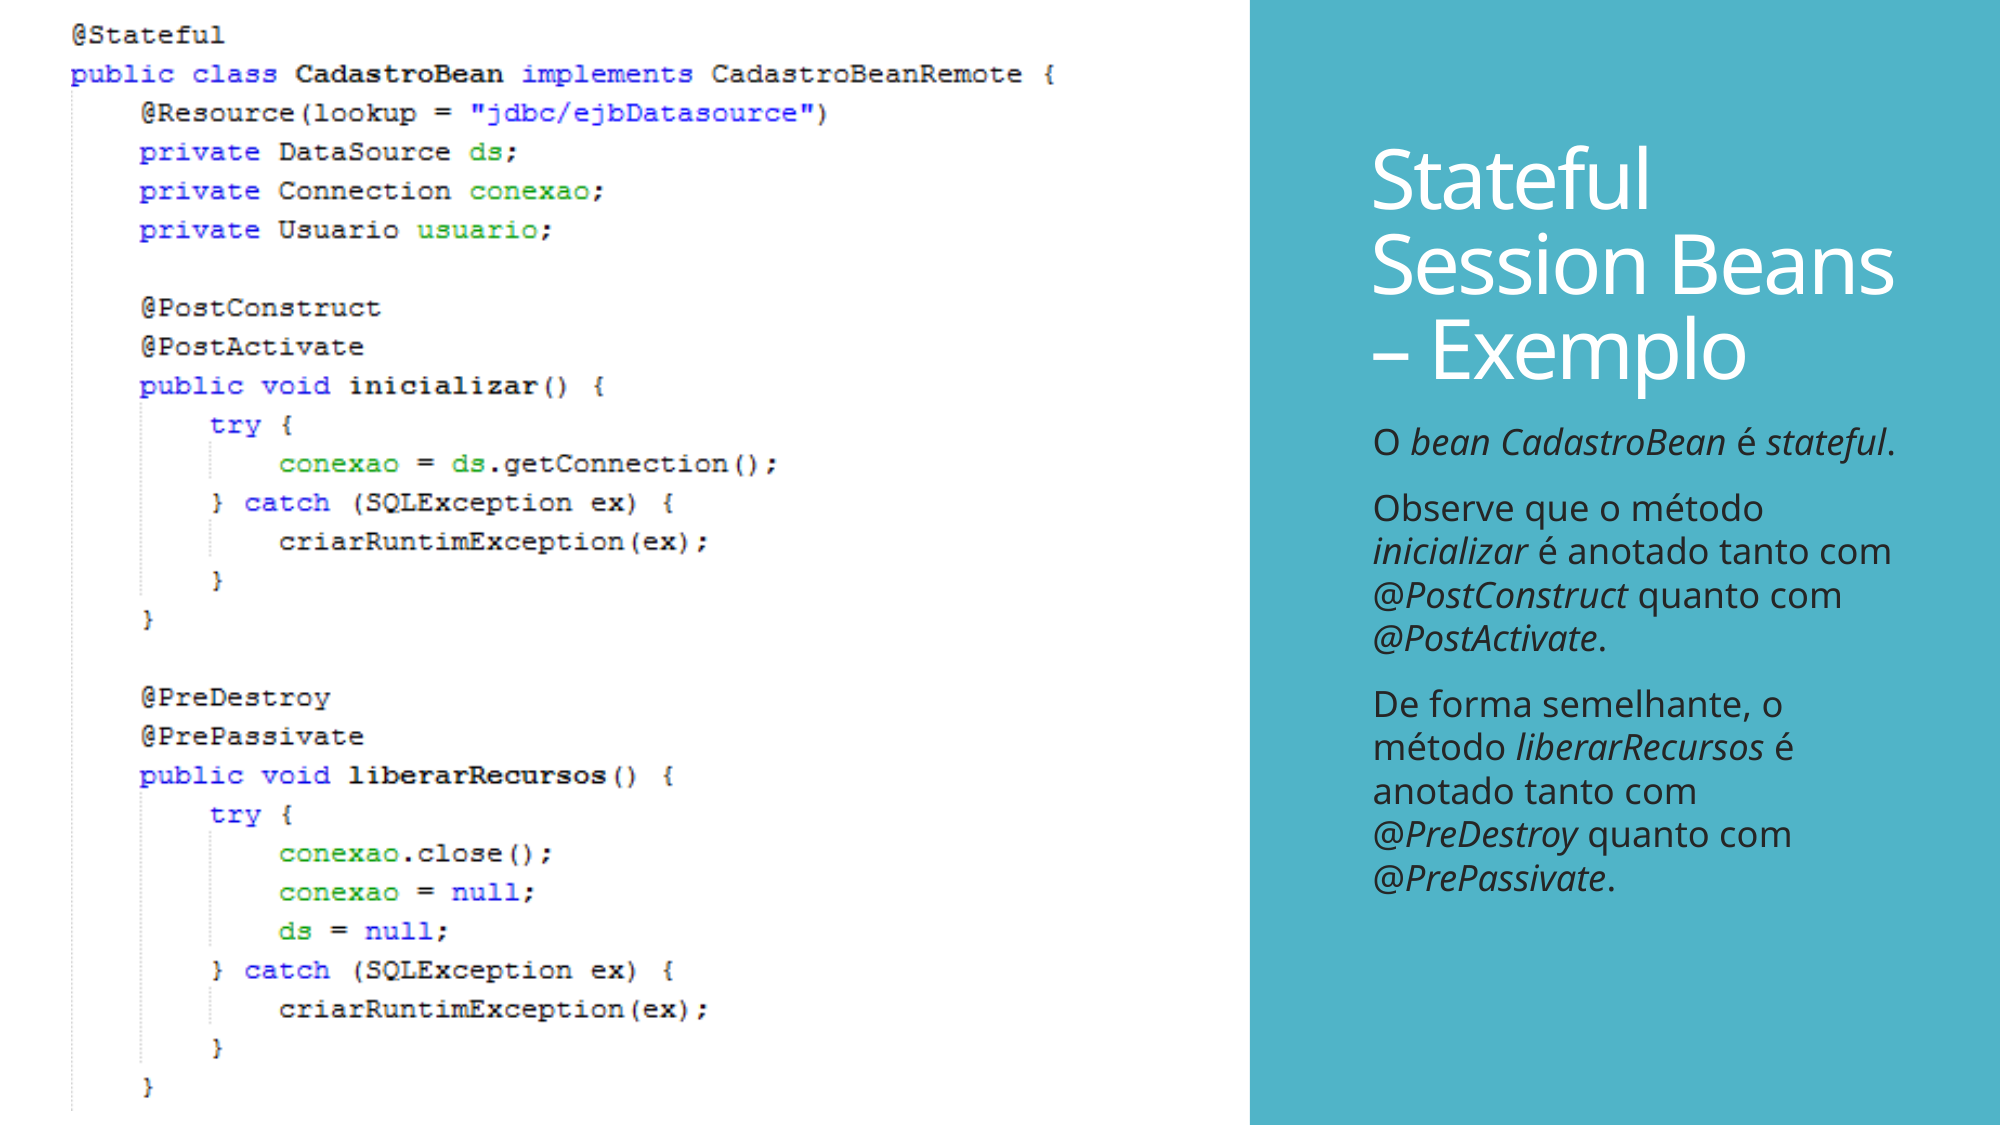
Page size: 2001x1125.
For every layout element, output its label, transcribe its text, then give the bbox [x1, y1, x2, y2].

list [71, 19, 1078, 1111]
list O bean CadastroBean é stateful. Observe que o método inicializar é anotado tanto com @PostConstruct quanto com @PostActivate. De forma semelhante, o método liberarRecursos é anotado tanto com @PreDestroy quanto com @PrePassivate. [1357, 412, 1916, 925]
title Stateful Session Beans – Exemplo [1355, 88, 1911, 404]
